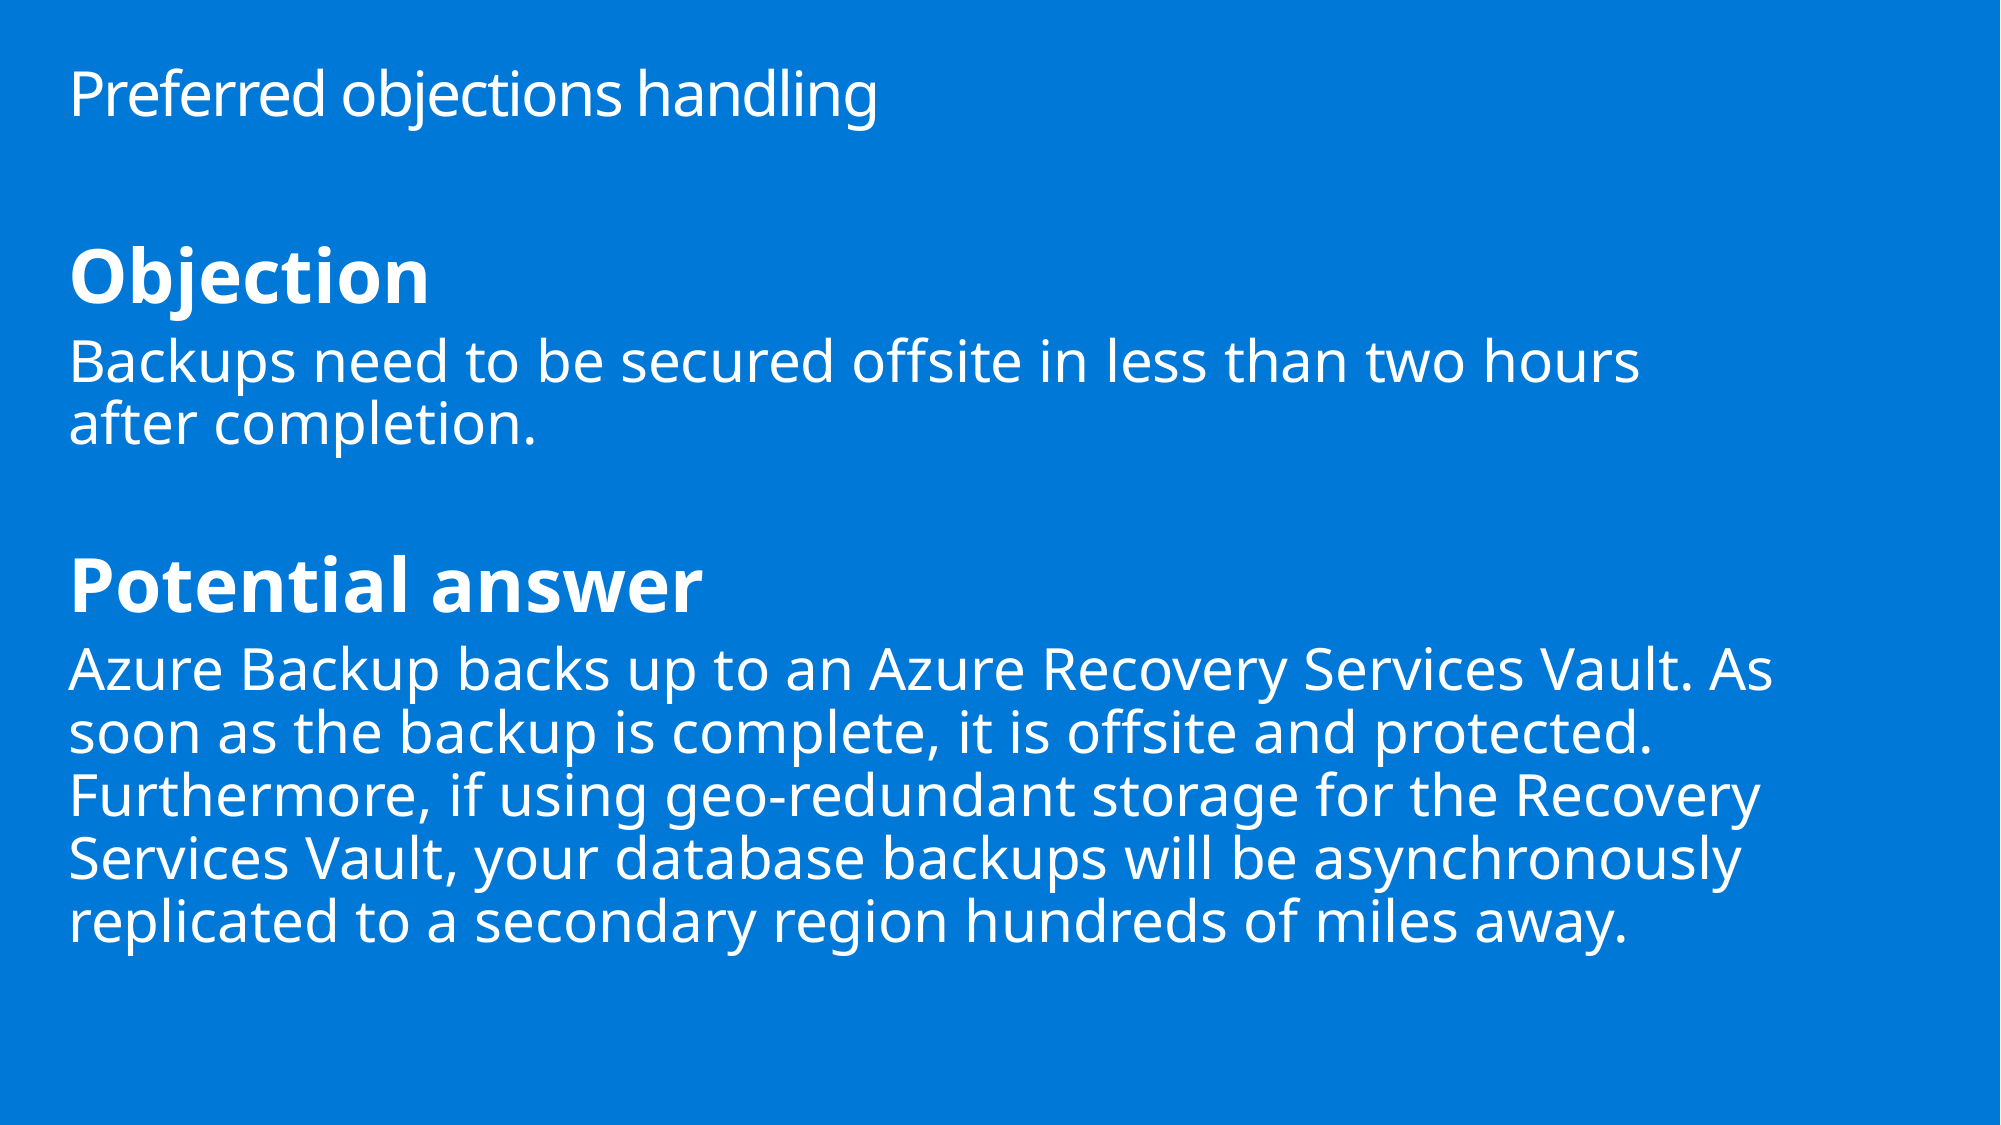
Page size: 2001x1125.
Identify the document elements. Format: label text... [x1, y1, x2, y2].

title Preferred objections handling [44, 47, 1957, 196]
text_box Objection Backups need to be secured offsite in less than two hours after completion. Potential answer Azure Backup backs up to an Azure Recovery Services Vault. As soon as the backup is complete, it is offsite and protected. Furthermore, if using geo-redundant storage for the Recovery Services Vault, your database backups will be asynchronously replicated to a secondary region hundreds of miles away. [44, 224, 1809, 1045]
